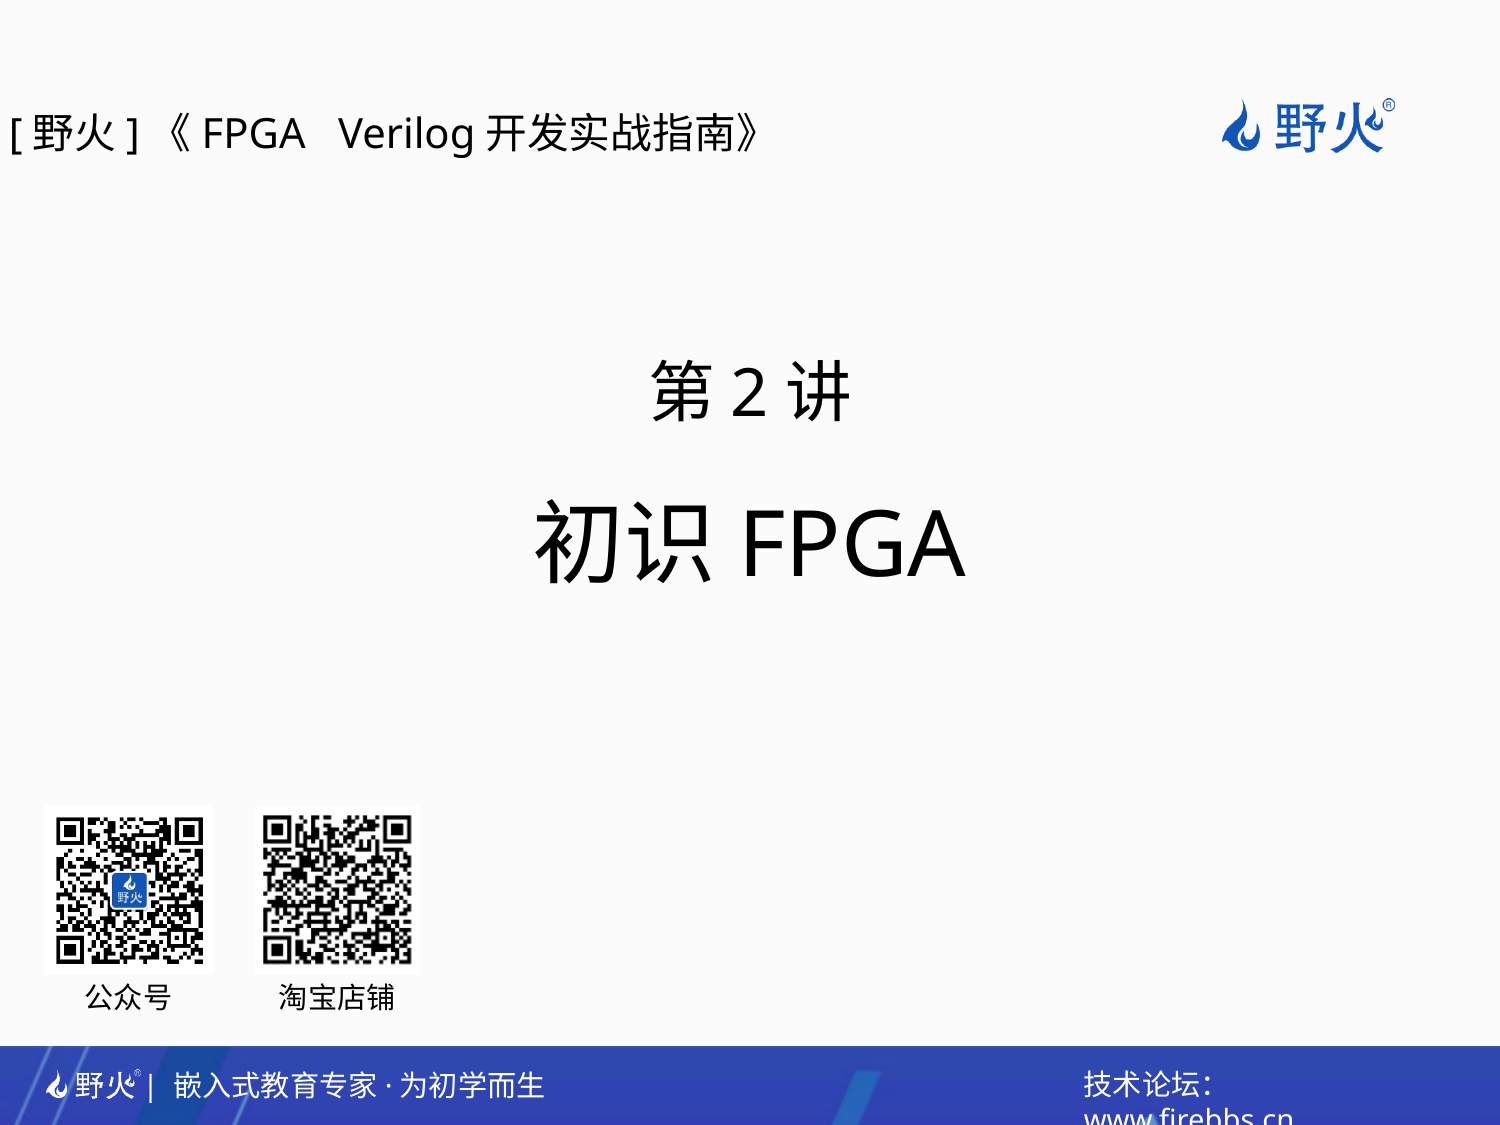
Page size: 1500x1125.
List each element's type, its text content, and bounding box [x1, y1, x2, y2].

picture [43, 804, 214, 975]
picture [1227, 1116, 1236, 1125]
text_box 淘宝店铺 [264, 982, 411, 1022]
text_box 第2讲 初识FPGA [94, 302, 1406, 603]
picture [1126, 1115, 1132, 1125]
picture [1281, 1116, 1289, 1125]
text_box [野火]《FPGA Verilog开发实战指南》 [0, 99, 793, 164]
picture [0, 1046, 1500, 1125]
picture [1222, 98, 1395, 153]
text_box 公众号 [69, 983, 188, 1022]
picture [1115, 1117, 1120, 1125]
picture [1103, 1115, 1109, 1125]
picture [255, 806, 420, 975]
picture [1209, 1116, 1218, 1125]
picture [1192, 1116, 1200, 1121]
picture [1092, 1117, 1097, 1125]
picture [1138, 1117, 1143, 1125]
